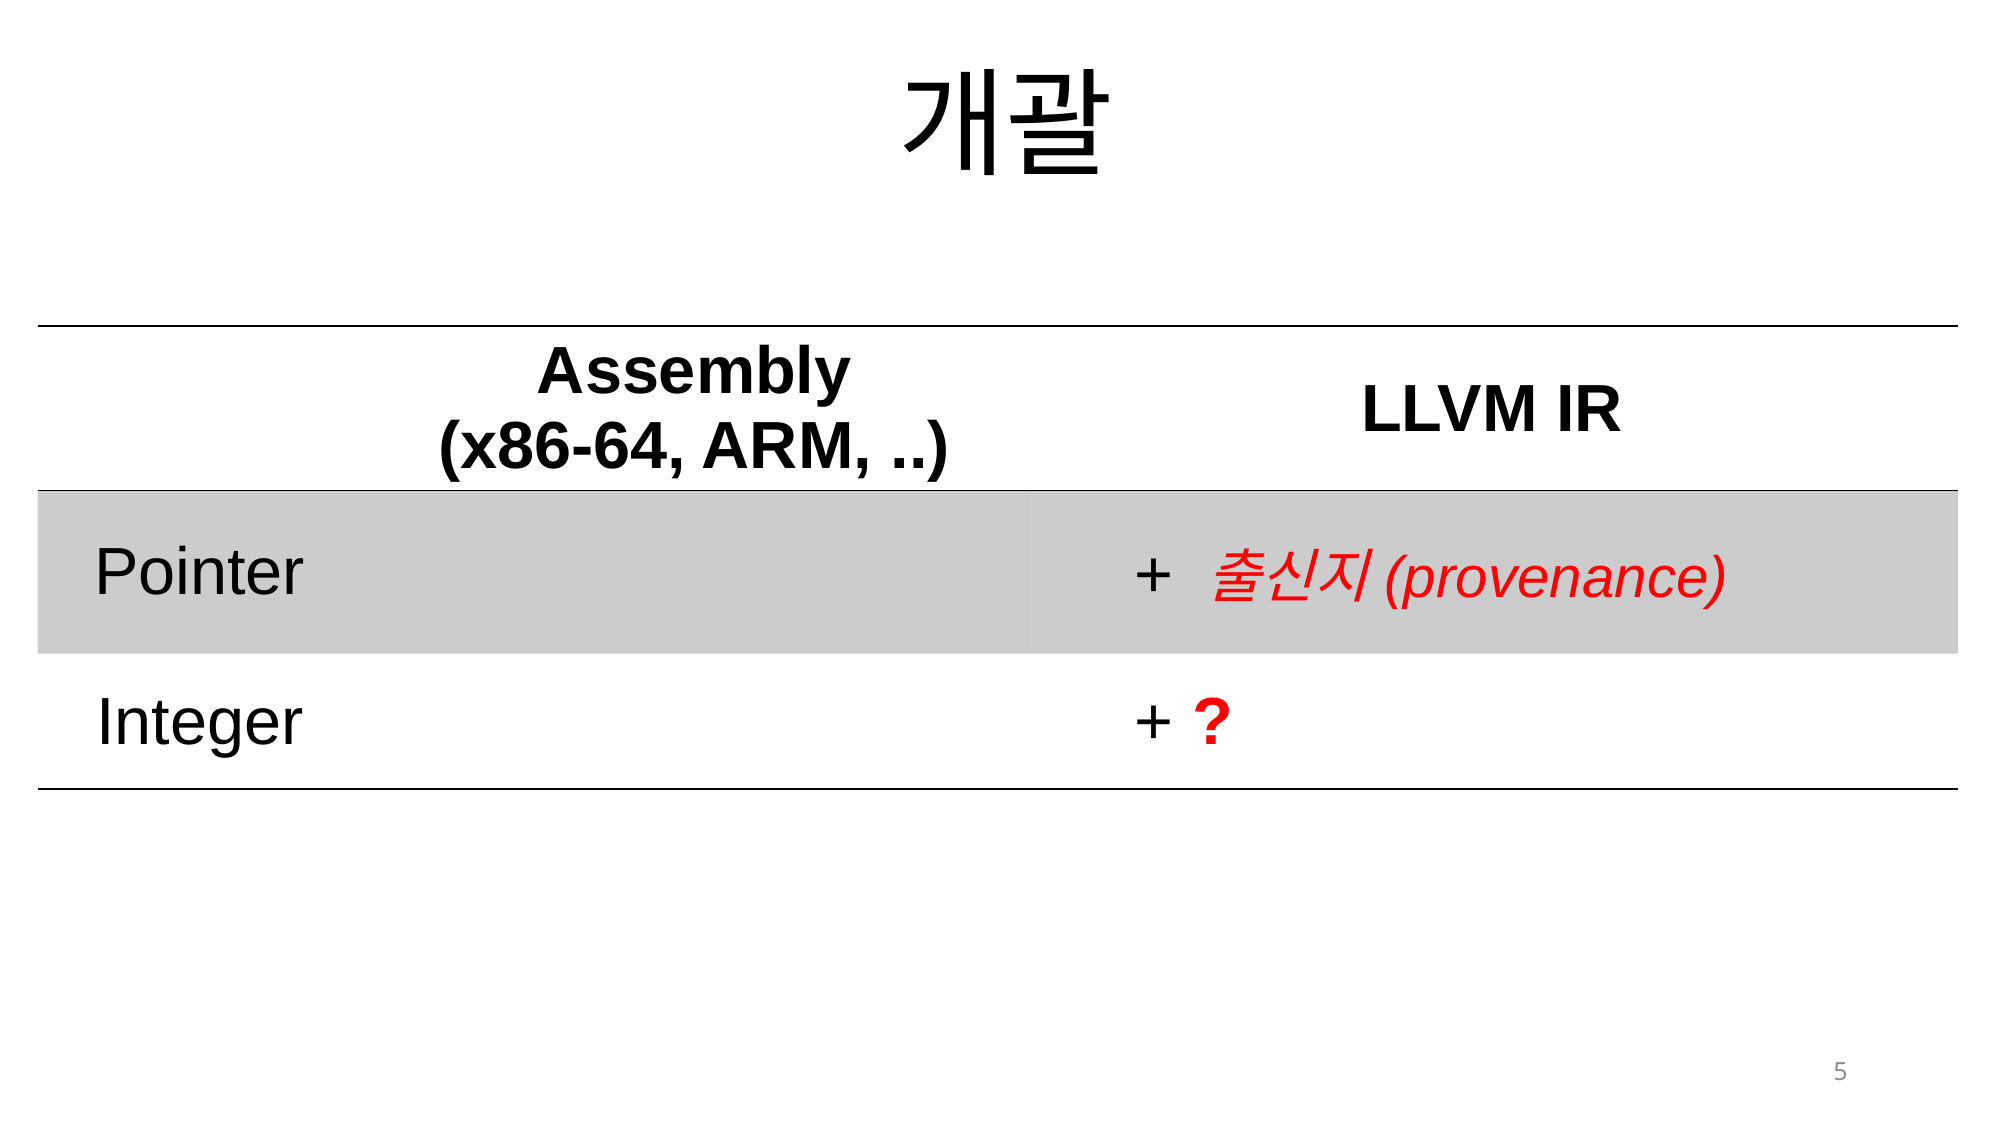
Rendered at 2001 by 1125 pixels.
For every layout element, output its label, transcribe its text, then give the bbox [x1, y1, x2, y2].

slide_number 5 [1412, 1042, 1863, 1103]
text_box 개괄 [53, 0, 1959, 262]
